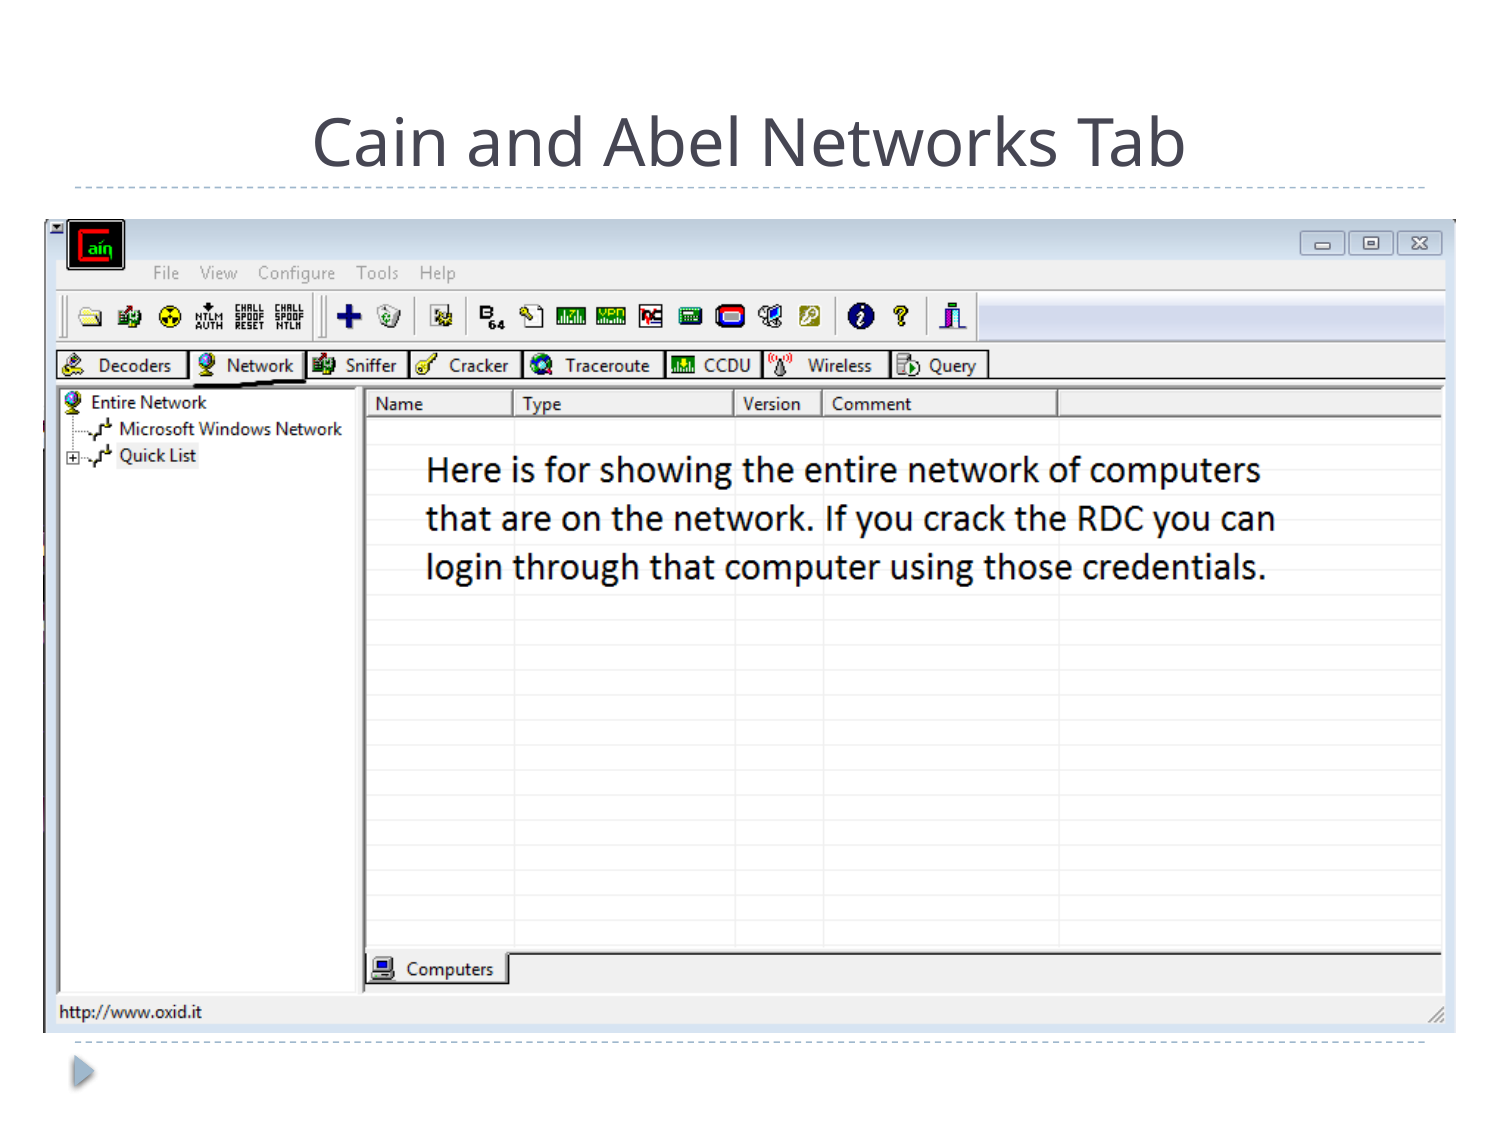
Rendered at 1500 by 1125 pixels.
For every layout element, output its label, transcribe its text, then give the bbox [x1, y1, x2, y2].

picture [42, 219, 1456, 1034]
title Cain and Abel Networks Tab [75, 37, 1425, 188]
